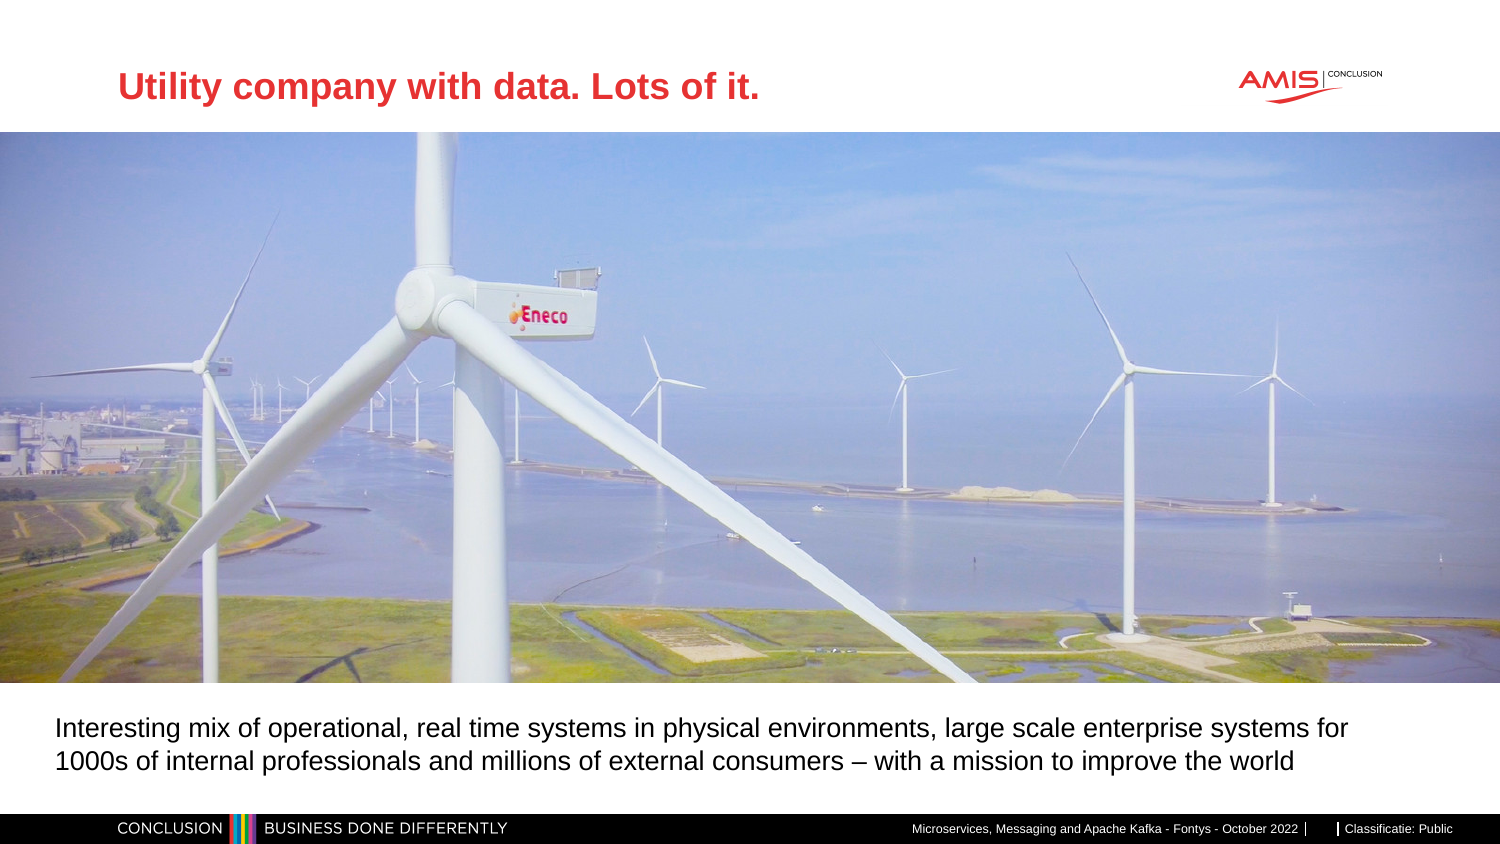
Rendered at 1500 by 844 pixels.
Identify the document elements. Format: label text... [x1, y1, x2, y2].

title Utility company with data. Lots of it. [118, 47, 1205, 130]
text_box Interesting mix of operational, real time systems in physical environments, large scale enterprise systems for 1000s of internal professionals and millions of external consumers – with a mission to improve the world [54, 710, 1367, 776]
picture [0, 814, 236, 844]
footer Microservices, Messaging and Apache Kafka - Fontys - October 2022 [814, 820, 1299, 839]
picture [0, 132, 1500, 683]
picture [1205, 59, 1388, 106]
picture [239, 814, 1500, 844]
